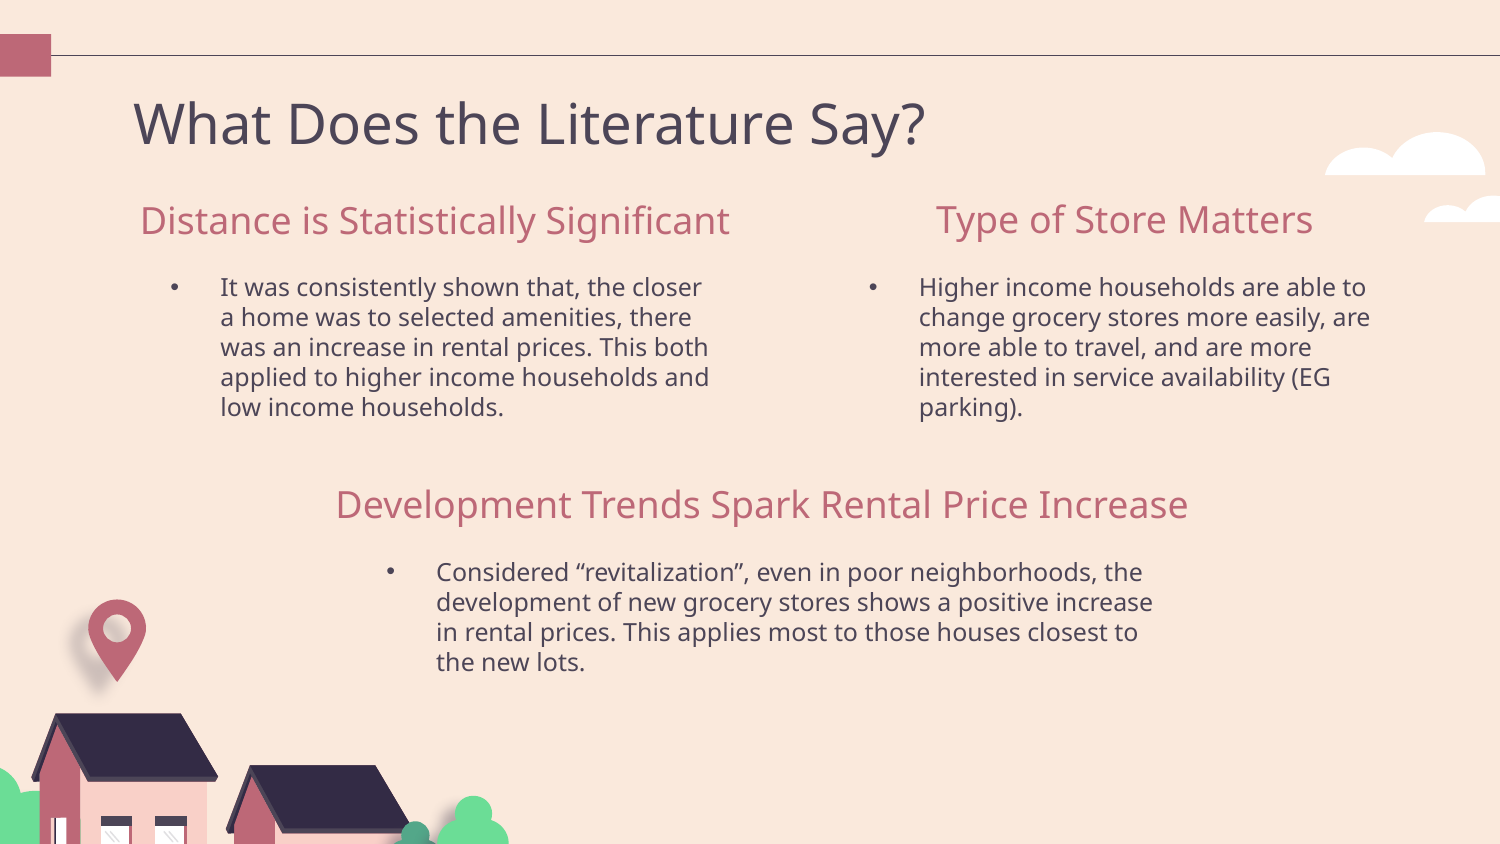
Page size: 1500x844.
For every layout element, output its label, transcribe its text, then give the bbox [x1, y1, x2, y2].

subtitle Distance is Statistically Significant [85, 188, 760, 257]
subtitle Considered “revitalization”, even in poor neighborhoods, the development of new grocery stores shows a positive increase in rental prices. This applies most to those houses closest to the new lots. [346, 542, 1197, 706]
subtitle Type of Store Matters [775, 187, 1450, 257]
subtitle Development Trends Spark Rental Price Increase [283, 472, 1217, 542]
subtitle It was consistently shown that, the closer a home was to selected amenities, there was an increase in rental prices. This both applied to higher income households and low income households. [130, 256, 728, 422]
subtitle Higher income households are able to change grocery stores more easily, are more able to travel, and are more interested in service availability (EG parking). [828, 257, 1415, 422]
title What Does the Literature Say? [118, 72, 1382, 167]
